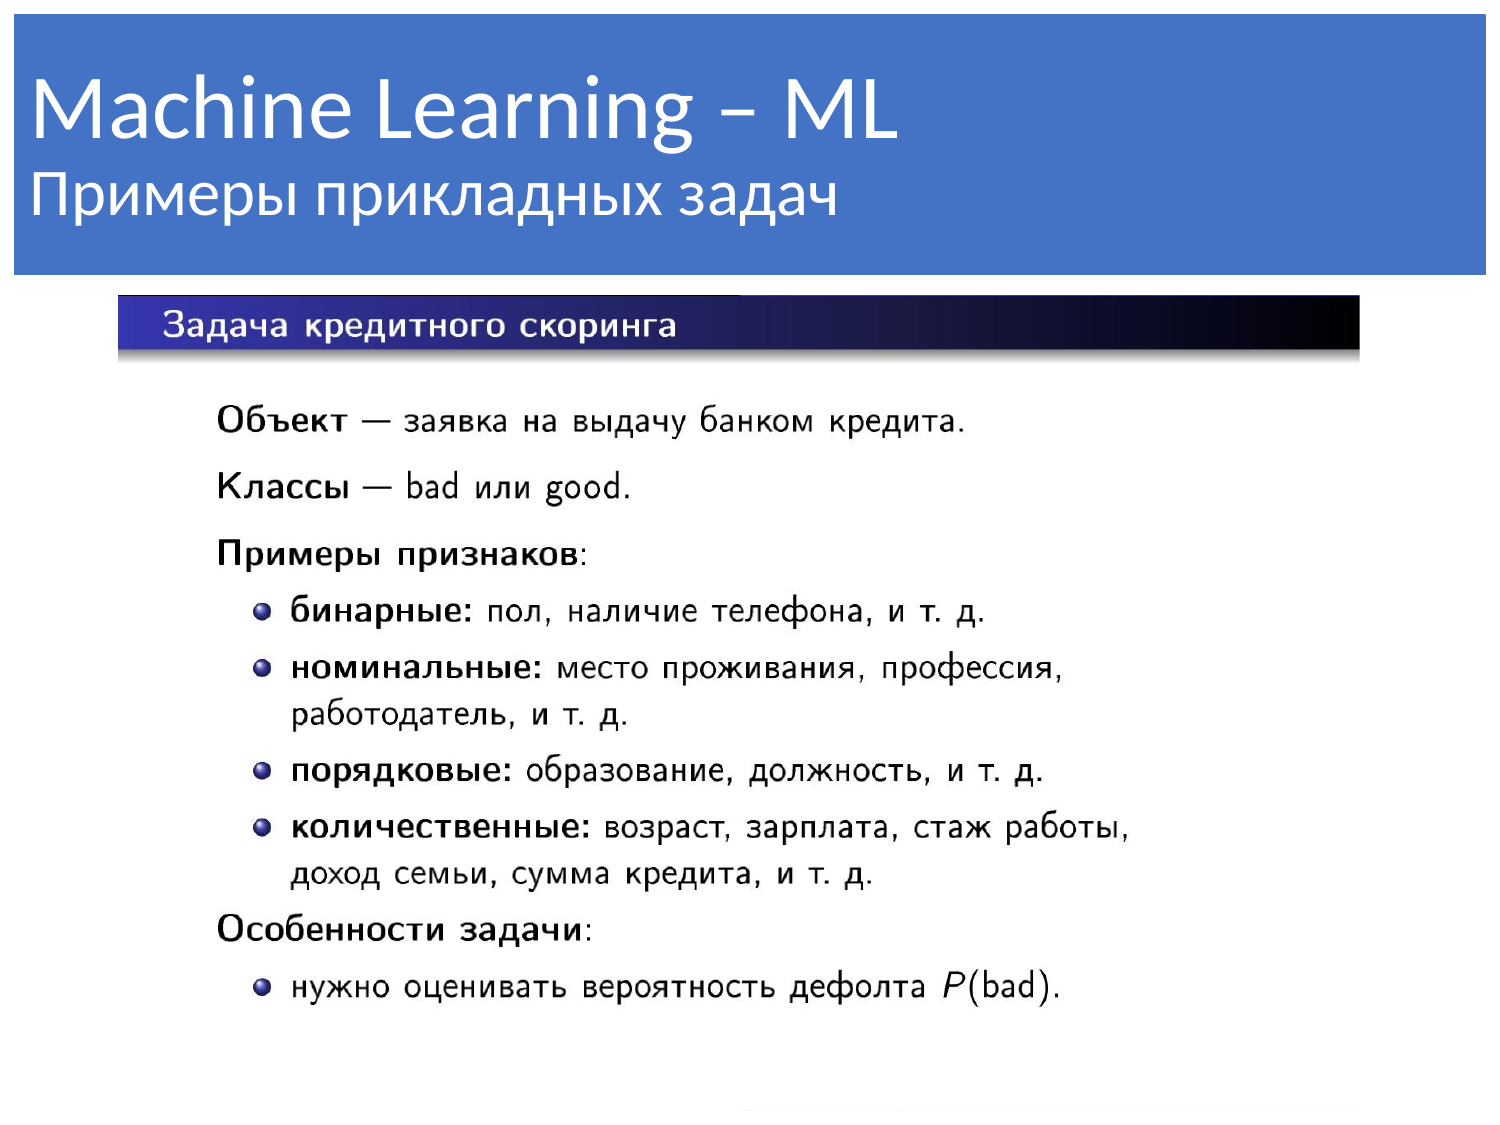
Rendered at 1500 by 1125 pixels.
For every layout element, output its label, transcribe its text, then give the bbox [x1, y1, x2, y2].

title Machine Learning – ML Примеры прикладных задач [14, 14, 1486, 275]
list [117, 294, 1360, 1111]
